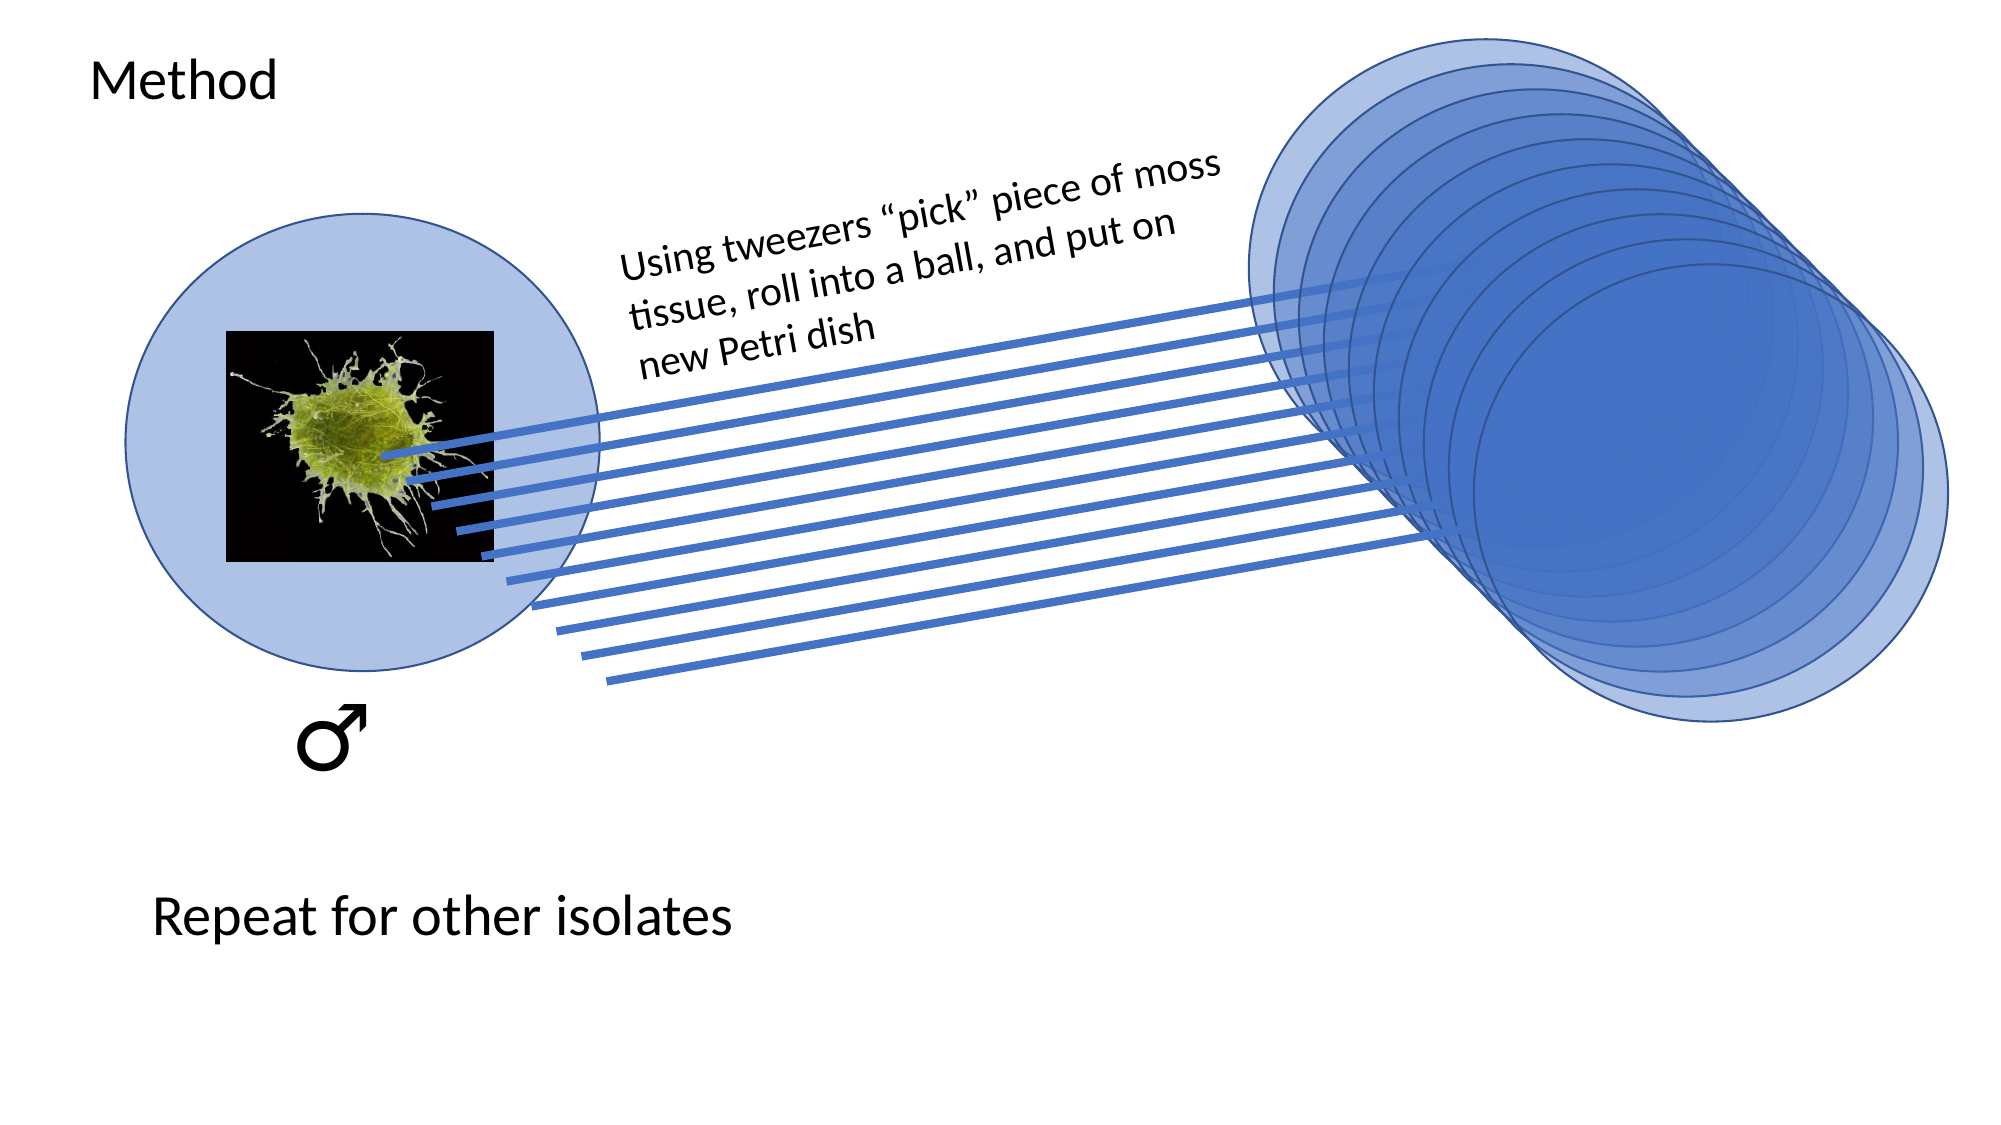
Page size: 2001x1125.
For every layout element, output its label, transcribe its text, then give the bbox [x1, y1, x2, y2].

text_box Using tweezers “pick” piece of moss tissue, roll into a ball, and put on new Petri dish [599, 119, 1261, 259]
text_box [481, 360, 1586, 557]
text_box [1417, 163, 1794, 259]
picture [226, 331, 494, 563]
text_box [124, 212, 531, 671]
text_box [1513, 238, 1869, 334]
text_box Method [74, 34, 308, 119]
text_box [581, 460, 1686, 657]
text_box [381, 259, 1486, 457]
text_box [406, 285, 1511, 482]
text_box [1488, 213, 1844, 310]
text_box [456, 334, 1561, 532]
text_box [556, 435, 1661, 632]
text_box [1305, 88, 1719, 259]
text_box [531, 409, 1636, 607]
text_box [1275, 63, 1694, 259]
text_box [606, 484, 1711, 682]
text_box [1247, 38, 1669, 259]
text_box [431, 310, 1536, 507]
text_box ♂ [276, 671, 513, 797]
text_box [1539, 263, 1950, 723]
text_box [1339, 113, 1744, 259]
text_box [506, 385, 1611, 582]
text_box Repeat for other isolates [137, 869, 749, 955]
text_box [1376, 138, 1769, 259]
text_box [1464, 188, 1819, 285]
